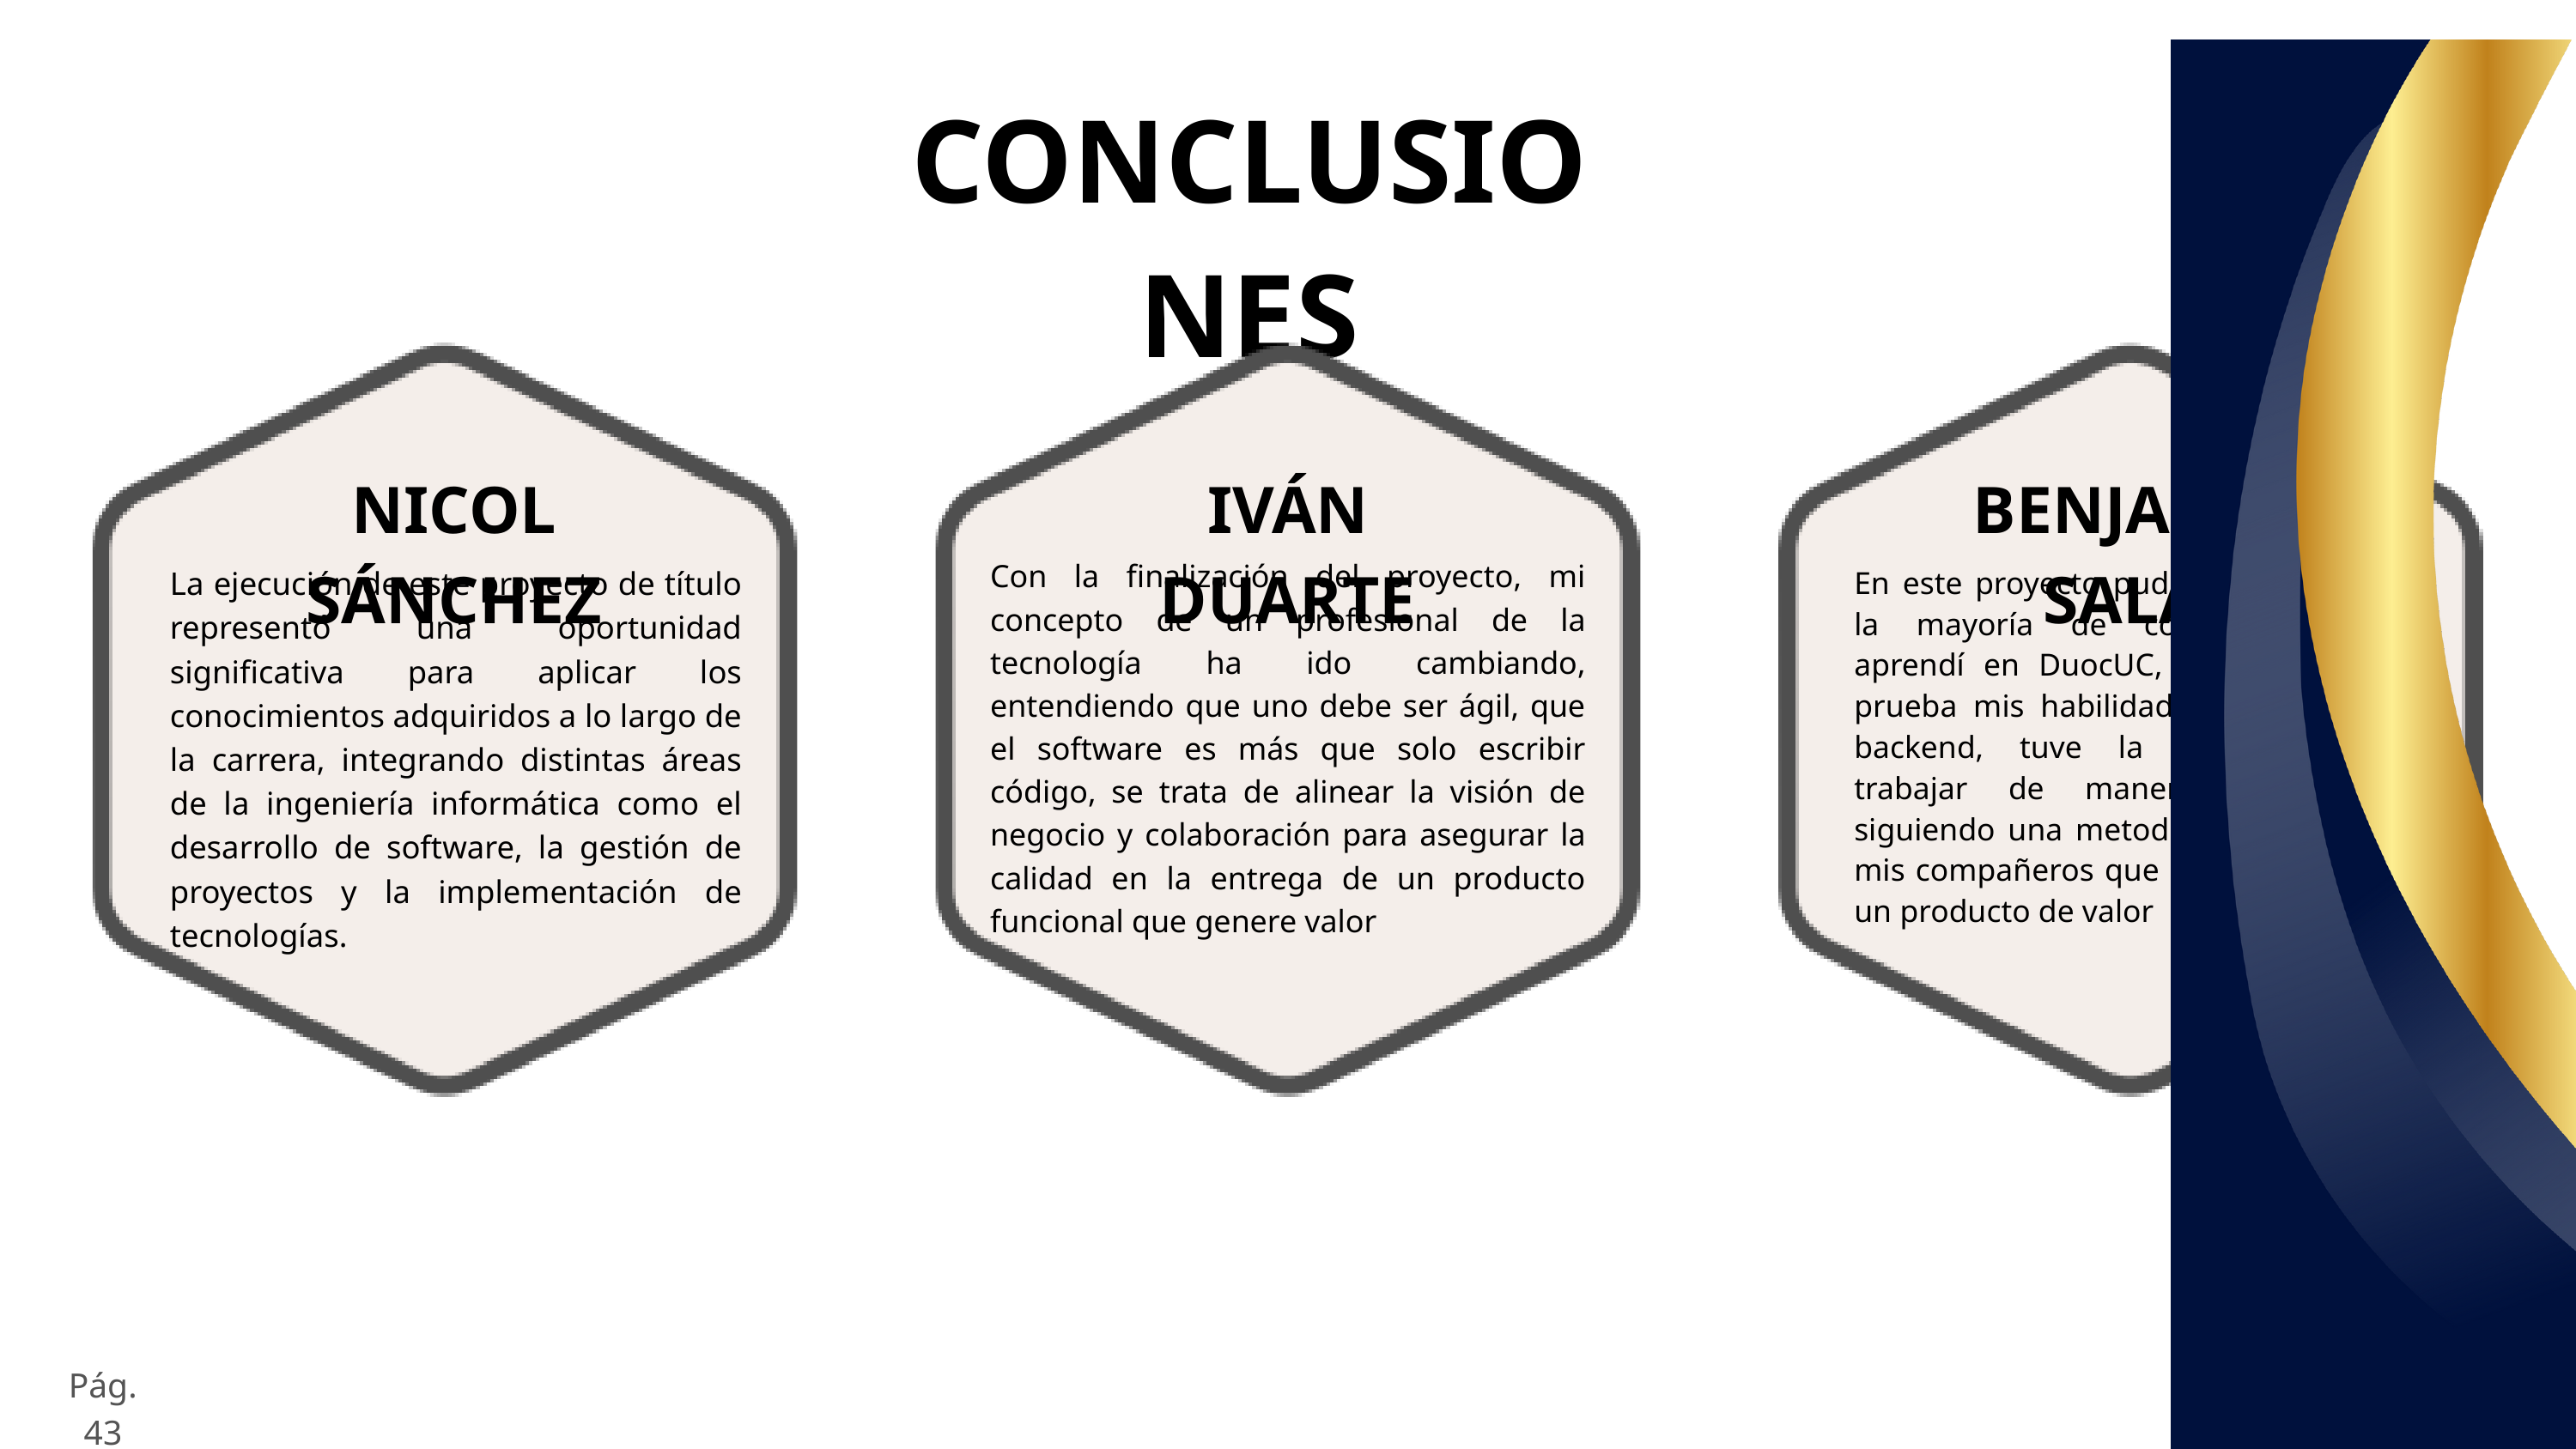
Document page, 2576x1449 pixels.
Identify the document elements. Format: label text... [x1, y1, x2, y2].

text_box Con la finalización del proyecto, mi concepto de un profesional de la tecnología ha ido cambiando, entendiendo que uno debe ser ágil, que el software es más que solo escribir código, se trata de alinear la visión de negocio y colaboración para asegurar la calidad en la entrega de un producto funcional que genere valor [990, 551, 1586, 939]
text_box [92, 343, 798, 1098]
text_box [1778, 343, 2171, 1098]
text_box En este proyecto pude poner a prueba la mayoría de conocimiento que aprendí en DuocUC, y pude poner a prueba mis habilidades de frontend y backend, tuve la oportunidad de trabajar de manera ordenada y siguiendo una metodología y gracias a mis compañeros que pudimos entregar un producto de valor [1854, 559, 2171, 929]
text_box Pág. 43 [46, 1358, 160, 1449]
text_box BENJAMÍN SALAS [1908, 456, 2171, 559]
text_box NICOL SÁNCHEZ [240, 456, 668, 557]
text_box [935, 343, 1641, 1098]
text_box La ejecución de este proyecto de título representó una oportunidad significativa para aplicar los conocimientos adquiridos a lo largo de la carrera, integrando distintas áreas de la ingeniería informática como el desarrollo de software, la gestión de proyectos y la implementación de tecnologías. [169, 557, 743, 954]
text_box [2171, 39, 2576, 1449]
text_box CONCLUSIONES [879, 70, 1619, 380]
text_box IVÁN DUARTE [1104, 456, 1472, 551]
